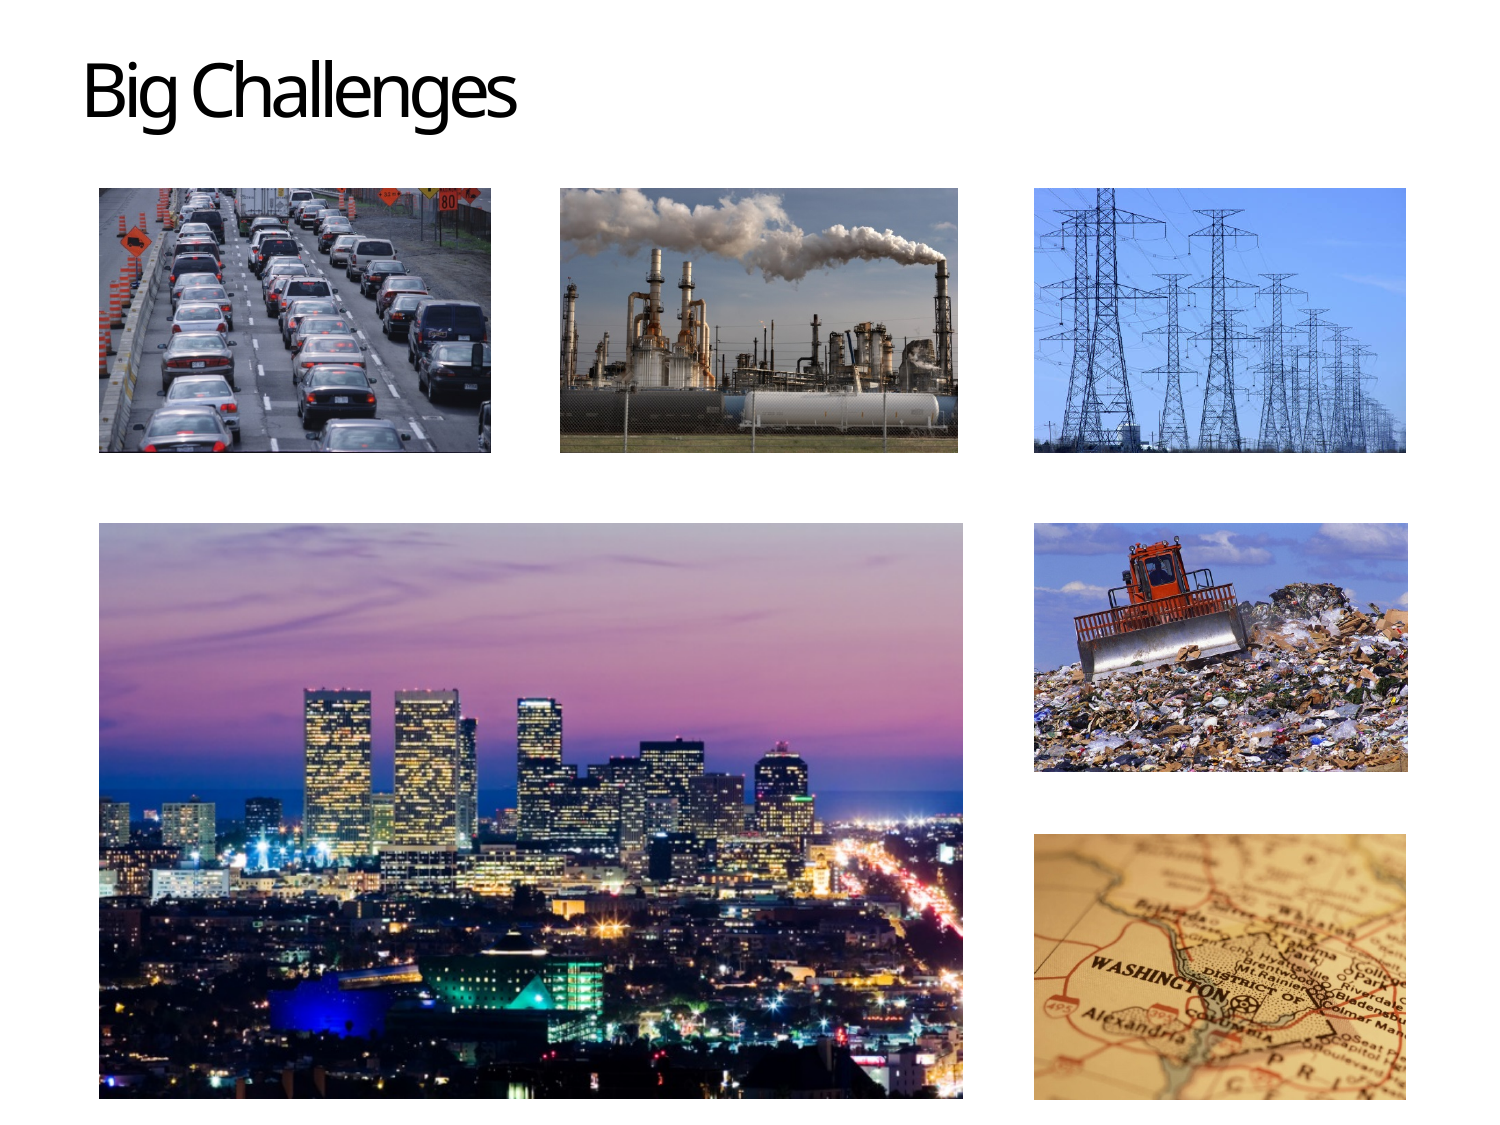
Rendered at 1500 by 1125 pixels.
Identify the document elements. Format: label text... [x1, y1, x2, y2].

picture [560, 188, 959, 454]
picture [1034, 188, 1406, 454]
picture [99, 523, 963, 1099]
picture [1034, 834, 1406, 1101]
picture [1034, 522, 1409, 773]
picture [99, 188, 491, 454]
title Big Challenges [65, 0, 1416, 188]
